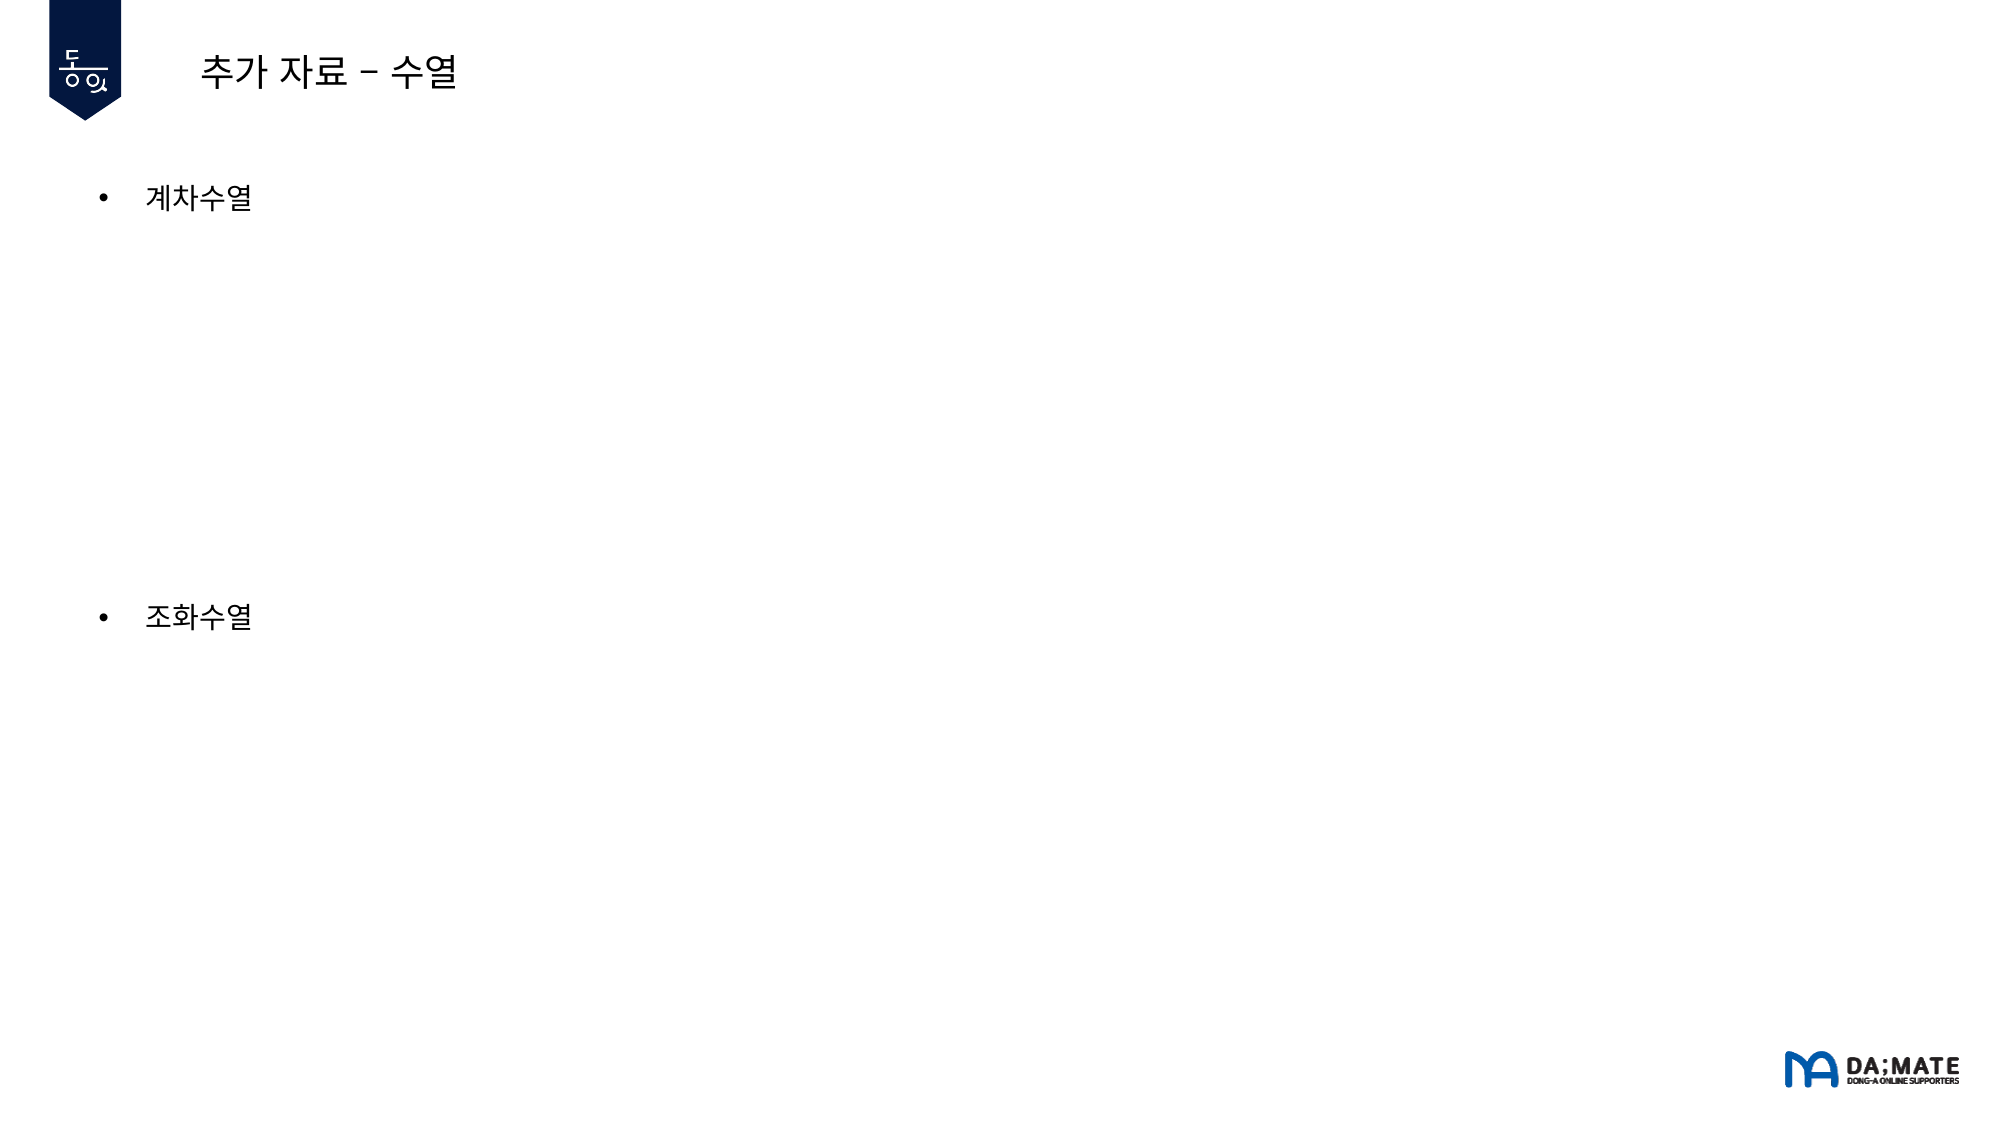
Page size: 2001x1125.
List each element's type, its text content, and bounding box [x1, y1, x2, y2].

text_box 추가 자료 – 수열 [185, 41, 474, 101]
text_box [48, 0, 123, 122]
picture [1769, 1031, 1991, 1114]
text_box 계차수열 조화수열 [83, 143, 1915, 1027]
picture [59, 50, 108, 93]
